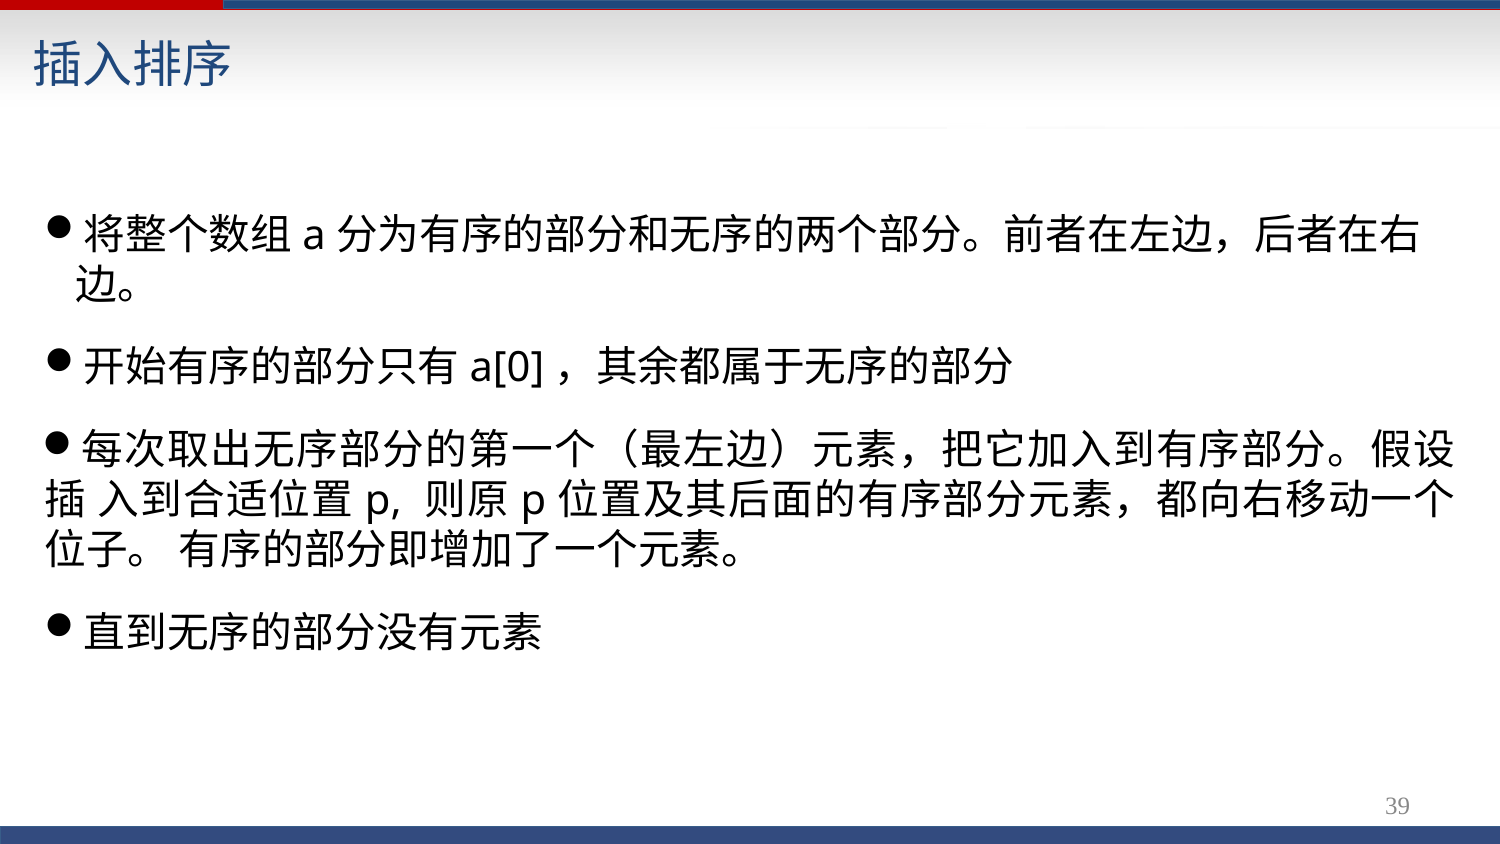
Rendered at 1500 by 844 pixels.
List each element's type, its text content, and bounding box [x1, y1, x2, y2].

slide_number 40 [1378, 789, 1417, 844]
text_box 将整个数组a分为有序的部分和无序的两个部分。前者在左边，后者在右边。 开始有序的部分只有a[0]，其余都属于无序的部分 每次取出无序部分的第一个（最左边）元素，把它加入到有序部分。假设插 入到合适位置p, 则原p位置及其后面的有序部分元素，都向右移动一个位子。 有序的部分即增加了一个元素。 直到无序的部分没有元素 [42, 205, 1477, 656]
title 插入排序 [30, 30, 235, 174]
picture [0, 10, 1500, 129]
